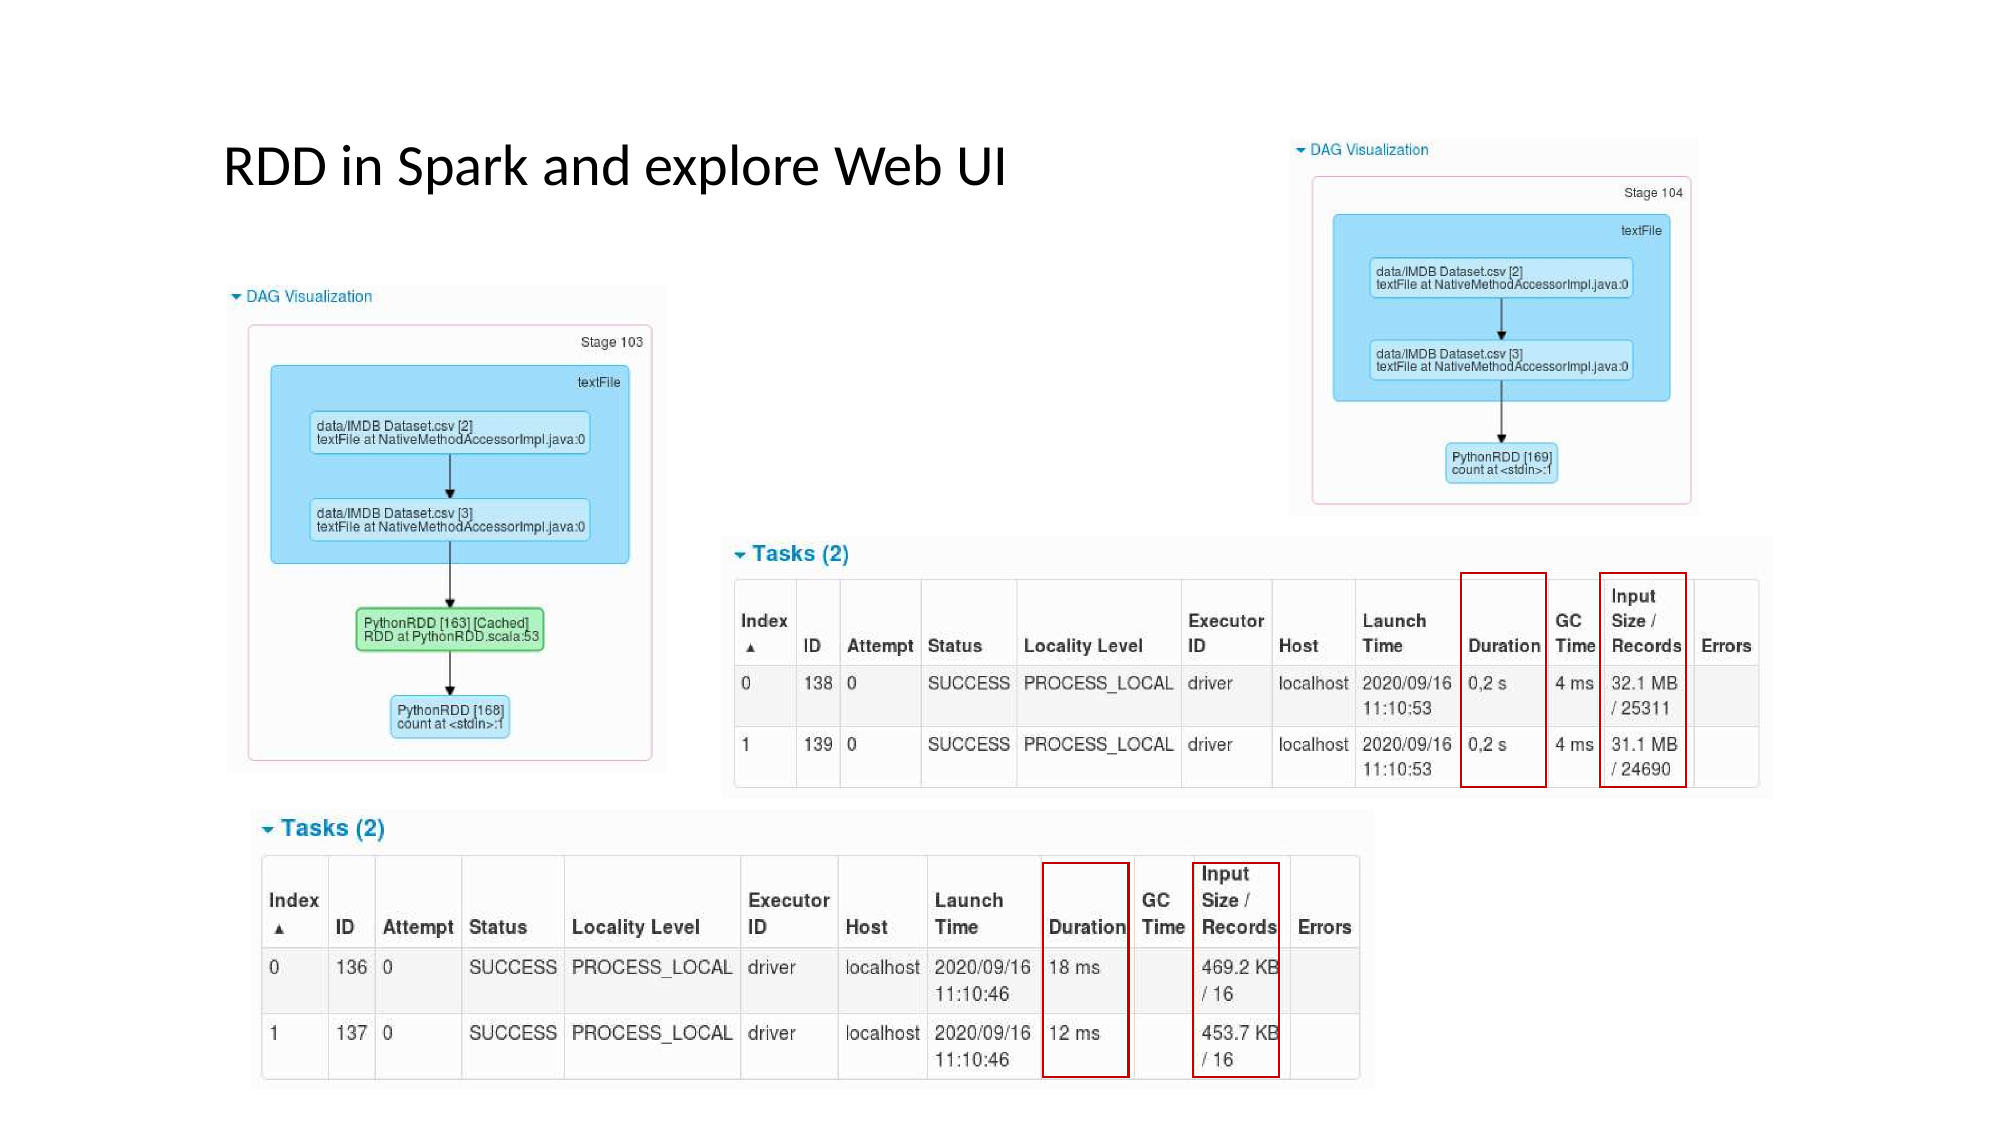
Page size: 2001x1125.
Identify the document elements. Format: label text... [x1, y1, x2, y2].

picture [1289, 138, 1699, 516]
picture [721, 536, 1773, 799]
picture [227, 285, 667, 773]
picture [250, 809, 1375, 1089]
title RDD in Spark and explore Web UI [208, 80, 1475, 214]
